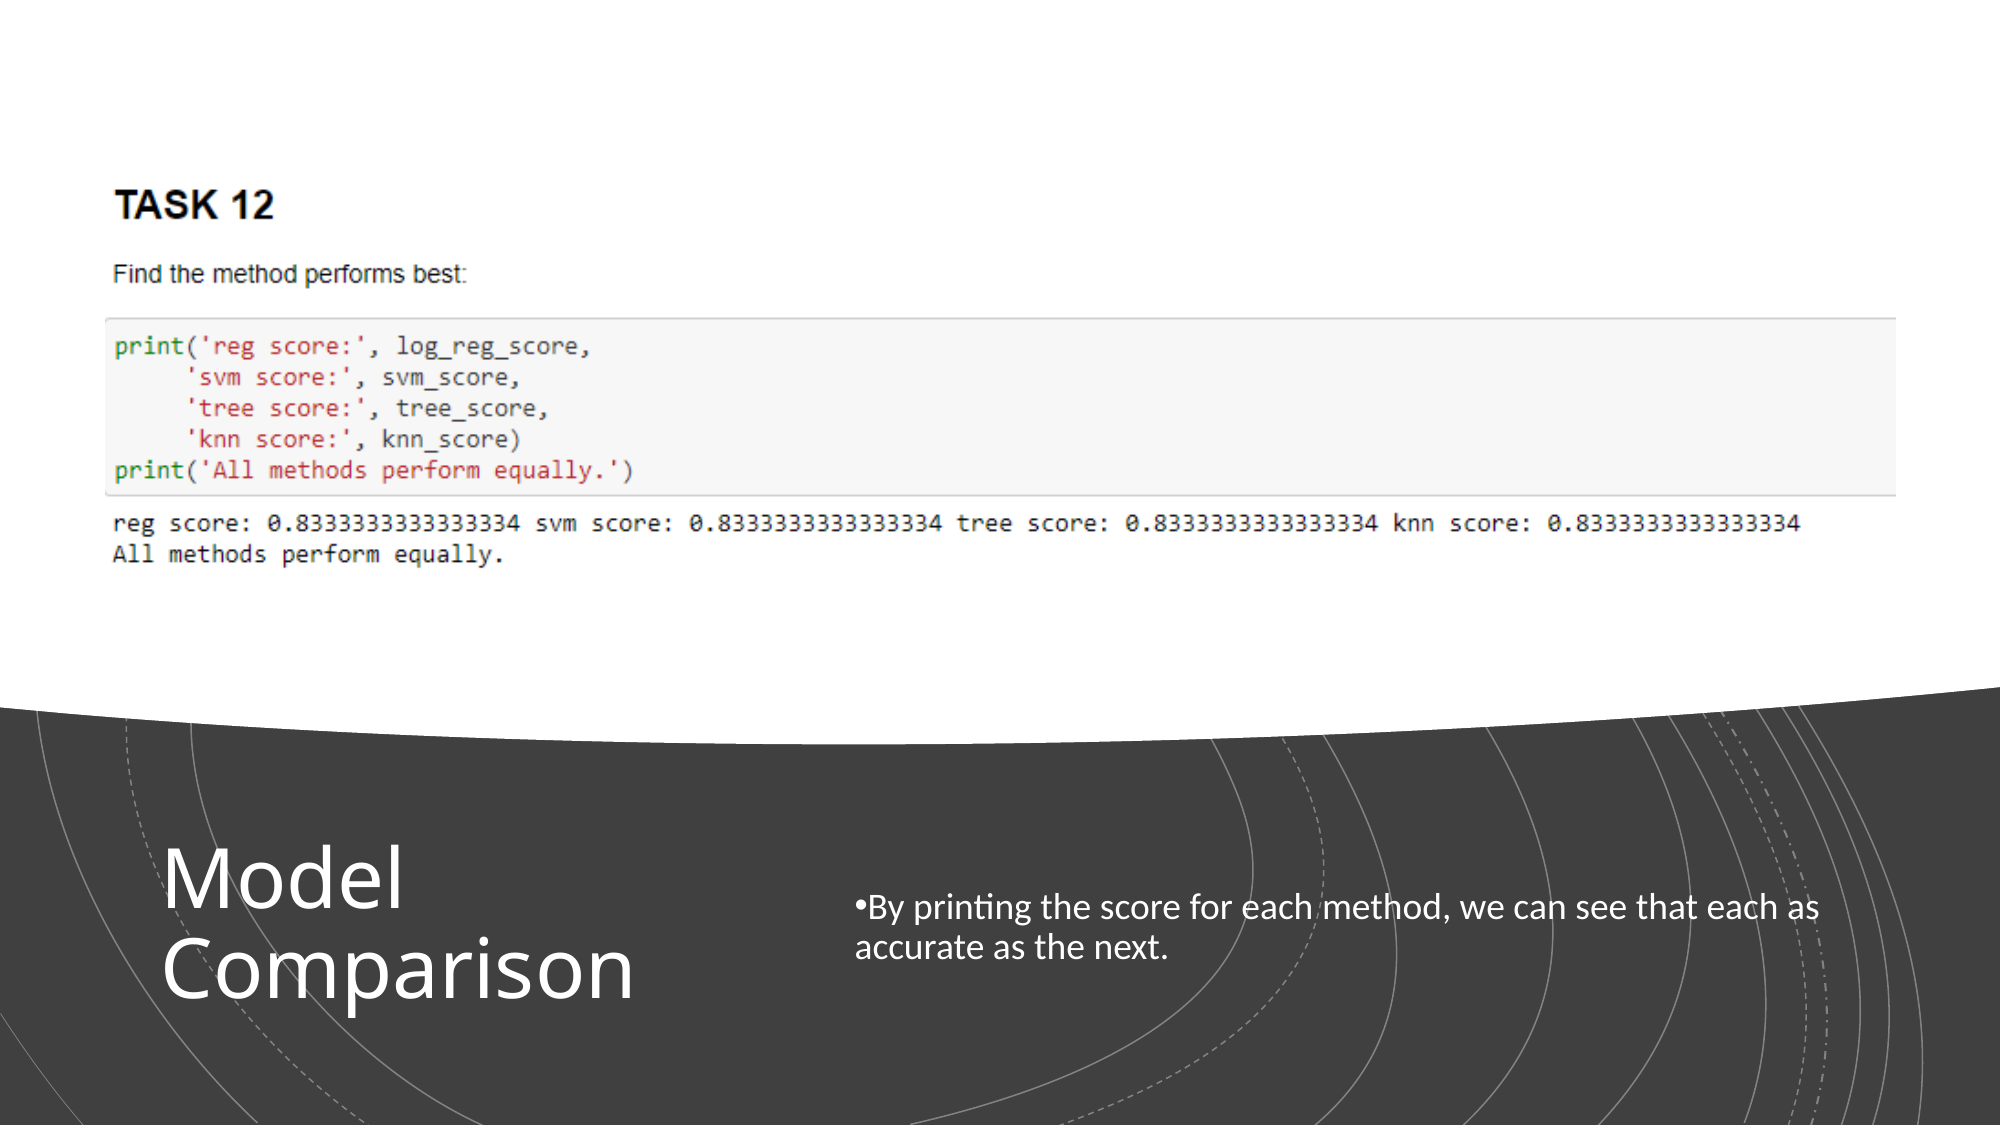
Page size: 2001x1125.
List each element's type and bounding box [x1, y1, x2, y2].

list [105, 170, 1896, 601]
text_box [0, 0, 1999, 1125]
